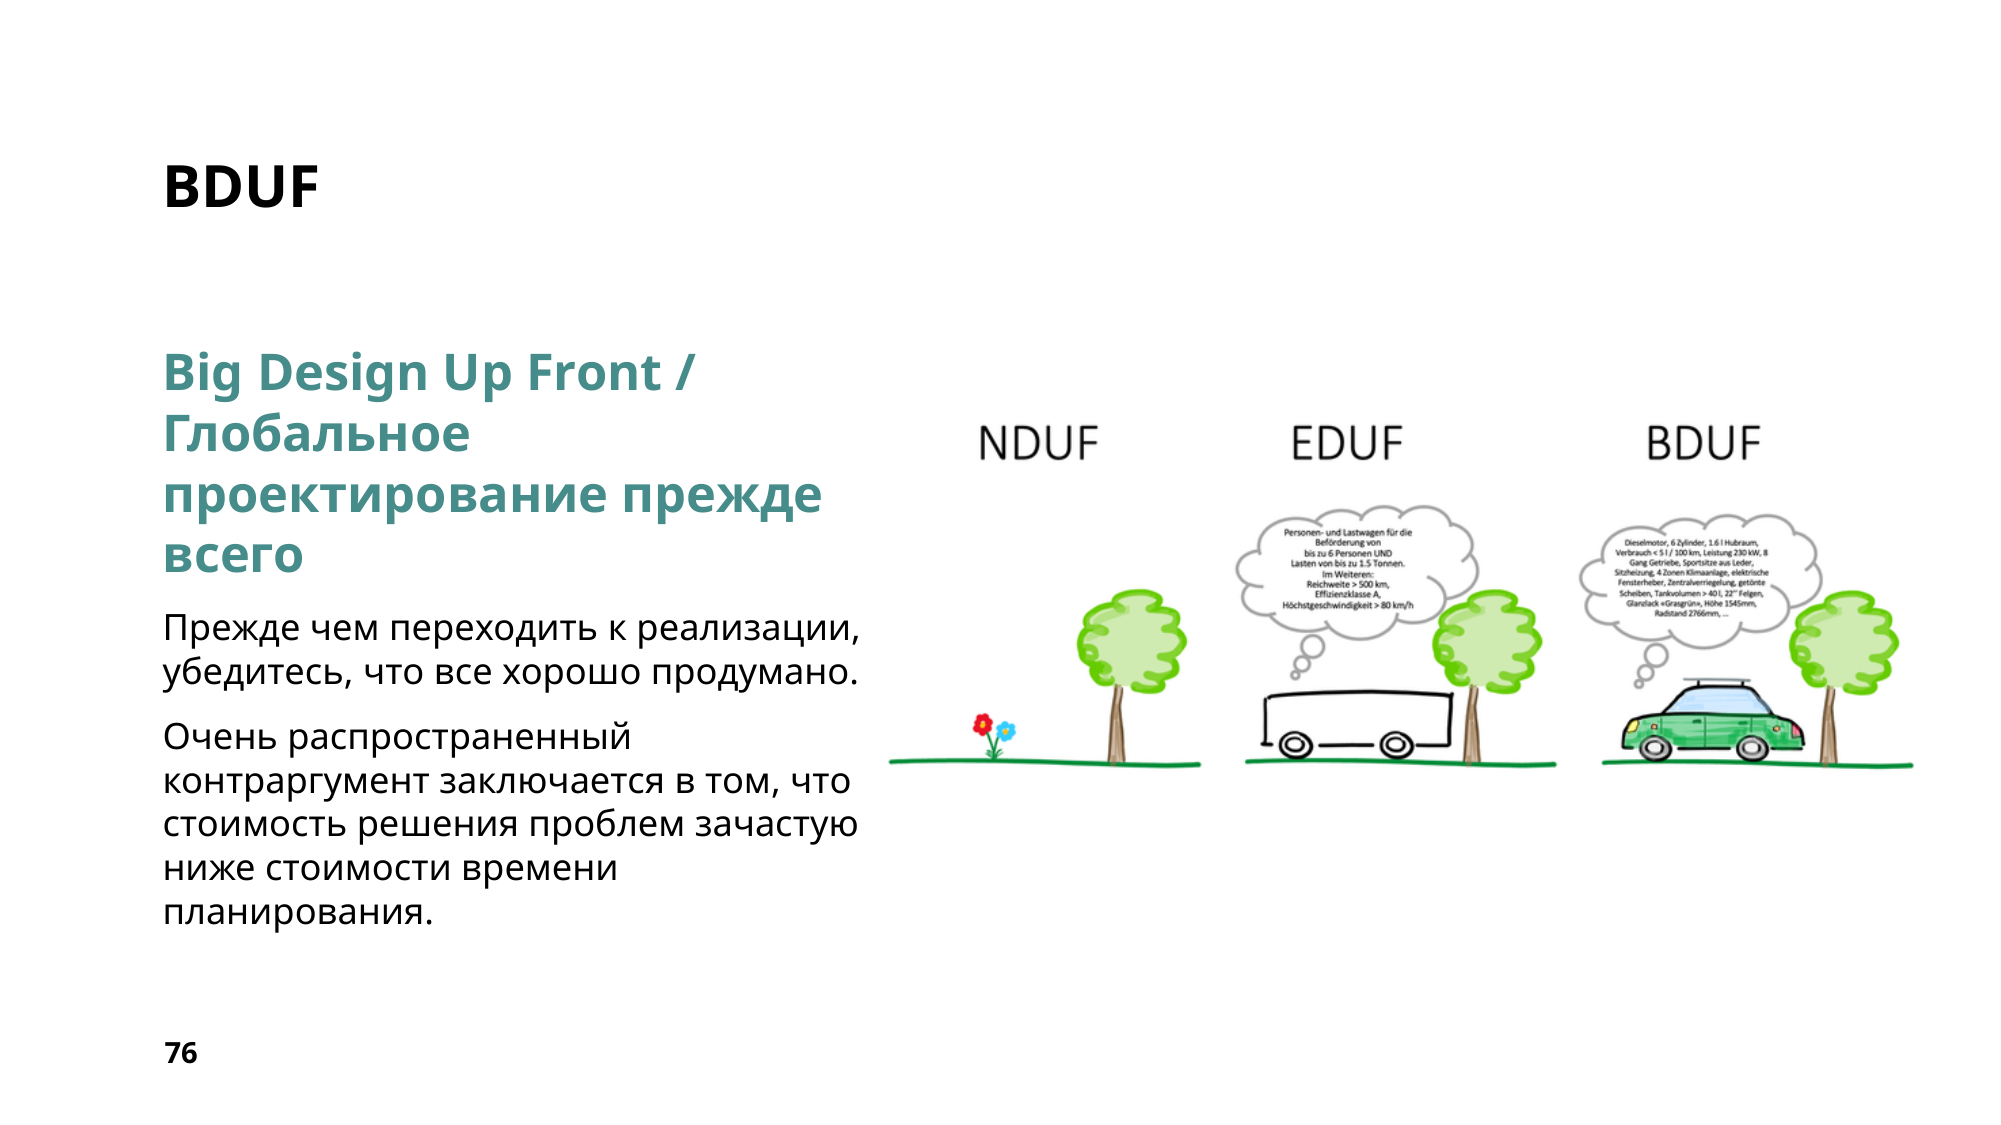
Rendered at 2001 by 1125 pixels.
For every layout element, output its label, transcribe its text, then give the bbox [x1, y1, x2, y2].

title BDUF [147, 22, 1160, 228]
picture [867, 399, 1933, 784]
list Big Design Up Front / Глобальное проектирование прежде всего Прежде чем переходить к реализации, убедитесь, что все хорошо продумано. Очень распространенный контраргумент заключается в том, что стоимость решения проблем зачастую ниже стоимости времени планирования. [147, 332, 880, 973]
slide_number 76 [149, 1024, 345, 1085]
